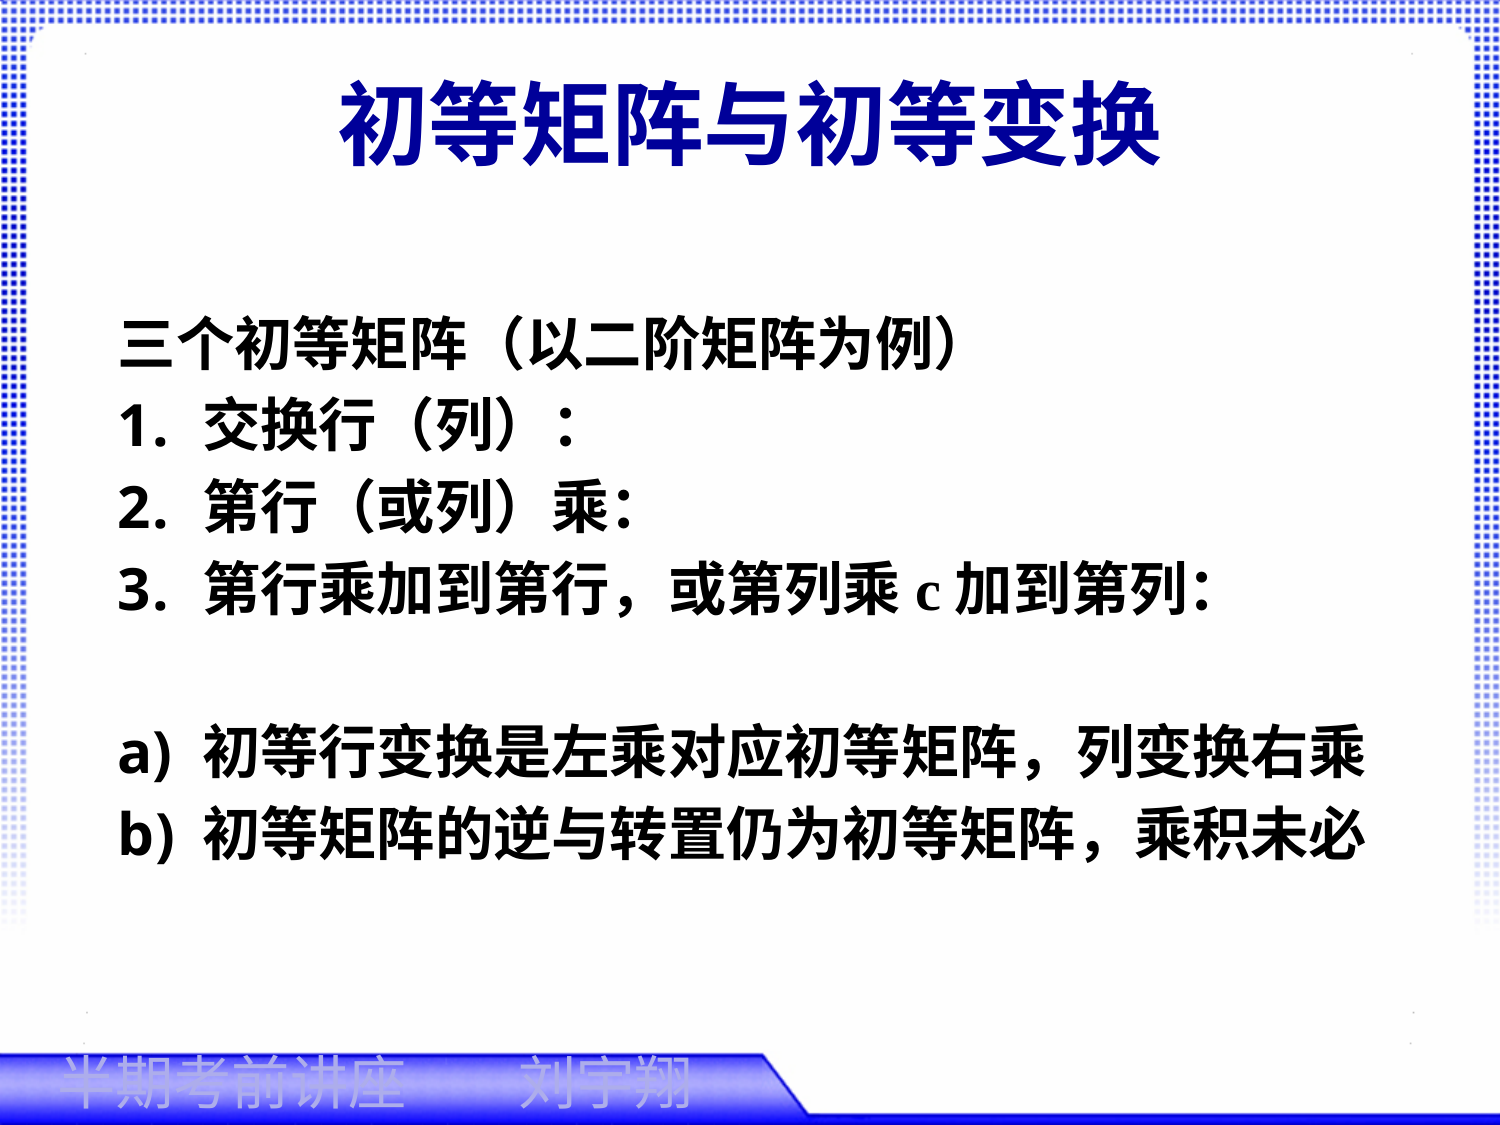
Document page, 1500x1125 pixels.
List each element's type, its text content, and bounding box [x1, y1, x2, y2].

picture [0, 0, 1500, 1125]
text_box 刘宇翔 [502, 1038, 708, 1124]
title 初等矩阵与初等变换 [103, 59, 1397, 278]
text_box 半期考前讲座 [17, 1039, 446, 1125]
